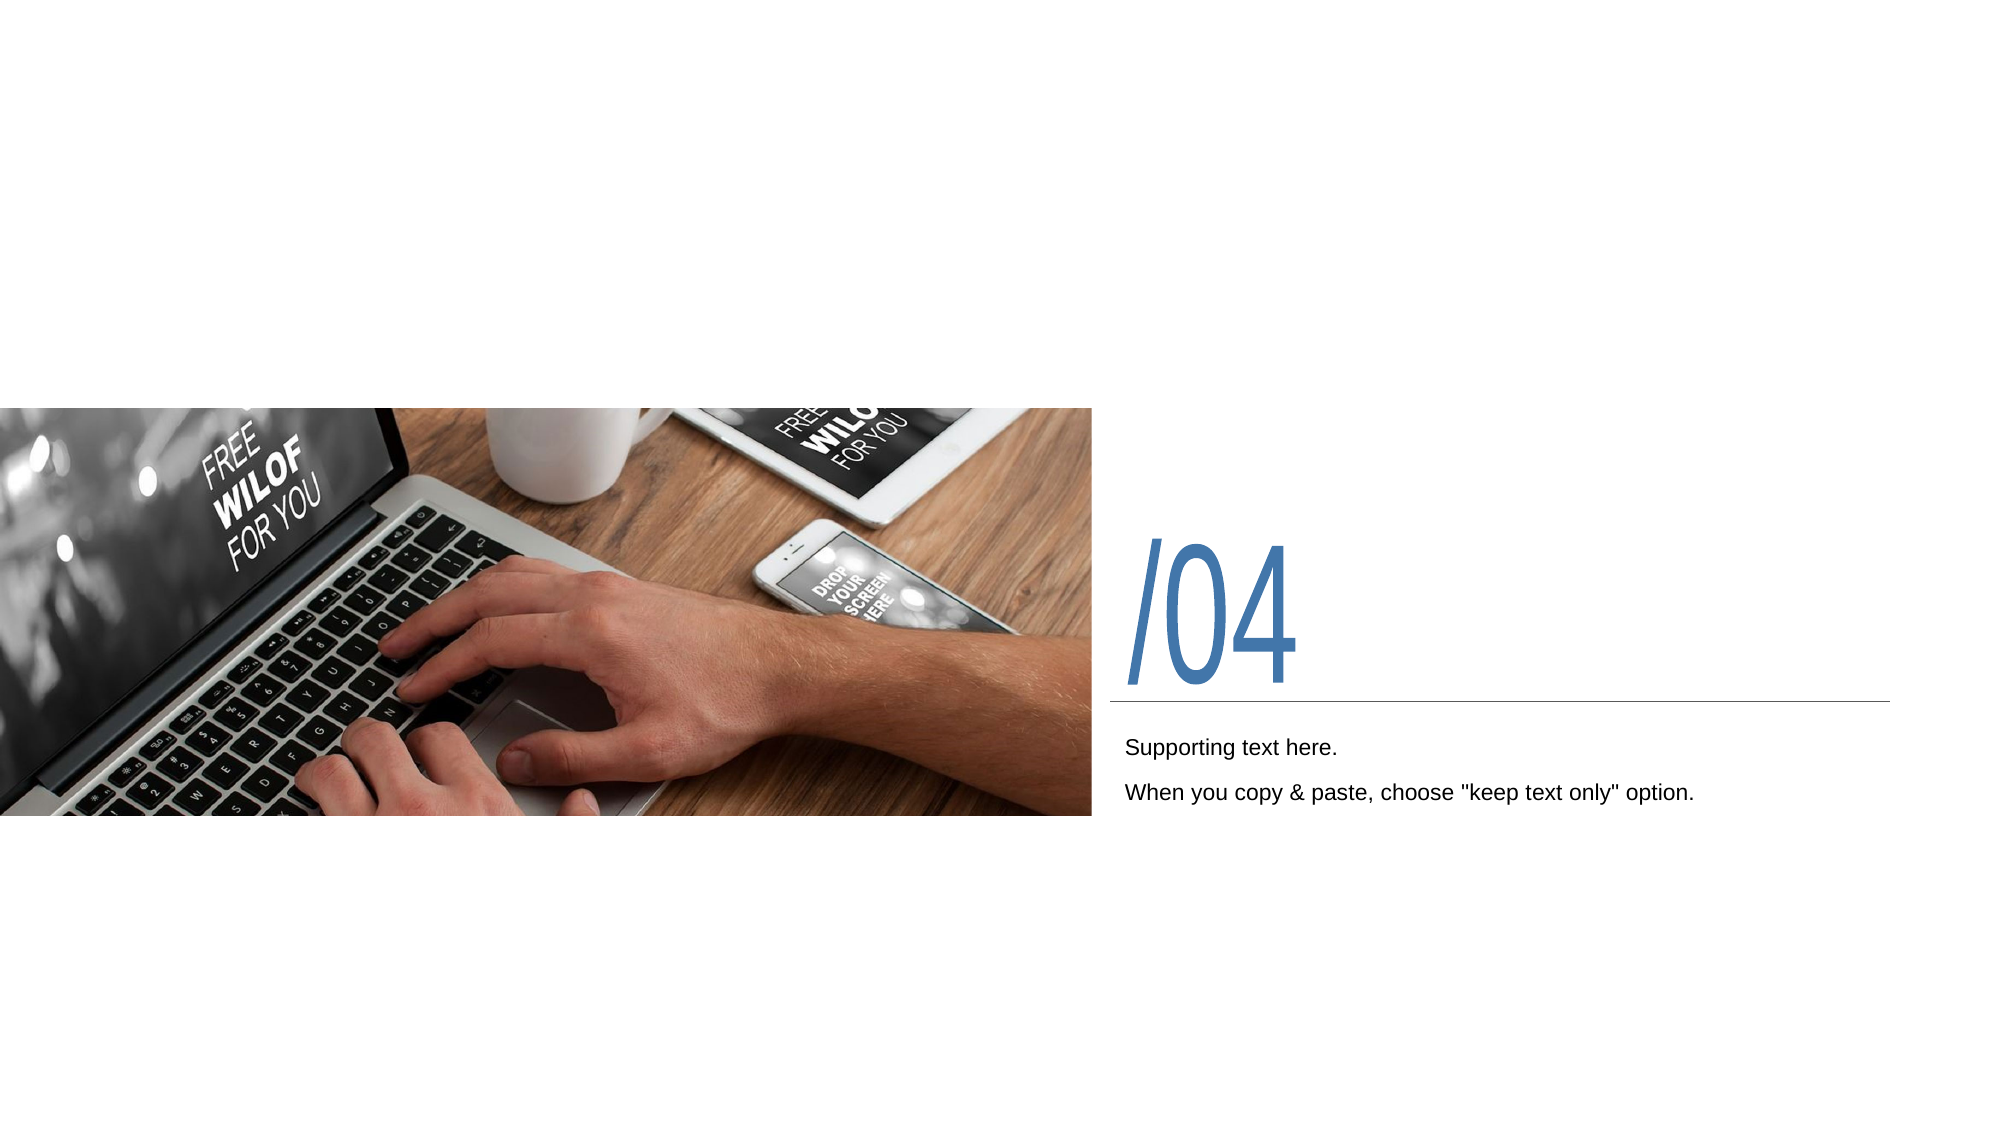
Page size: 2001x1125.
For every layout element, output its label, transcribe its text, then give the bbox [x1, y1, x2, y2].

list Supporting text here. When you copy & paste, choose "keep text only" option. [1109, 727, 1890, 911]
picture [0, 408, 1092, 816]
